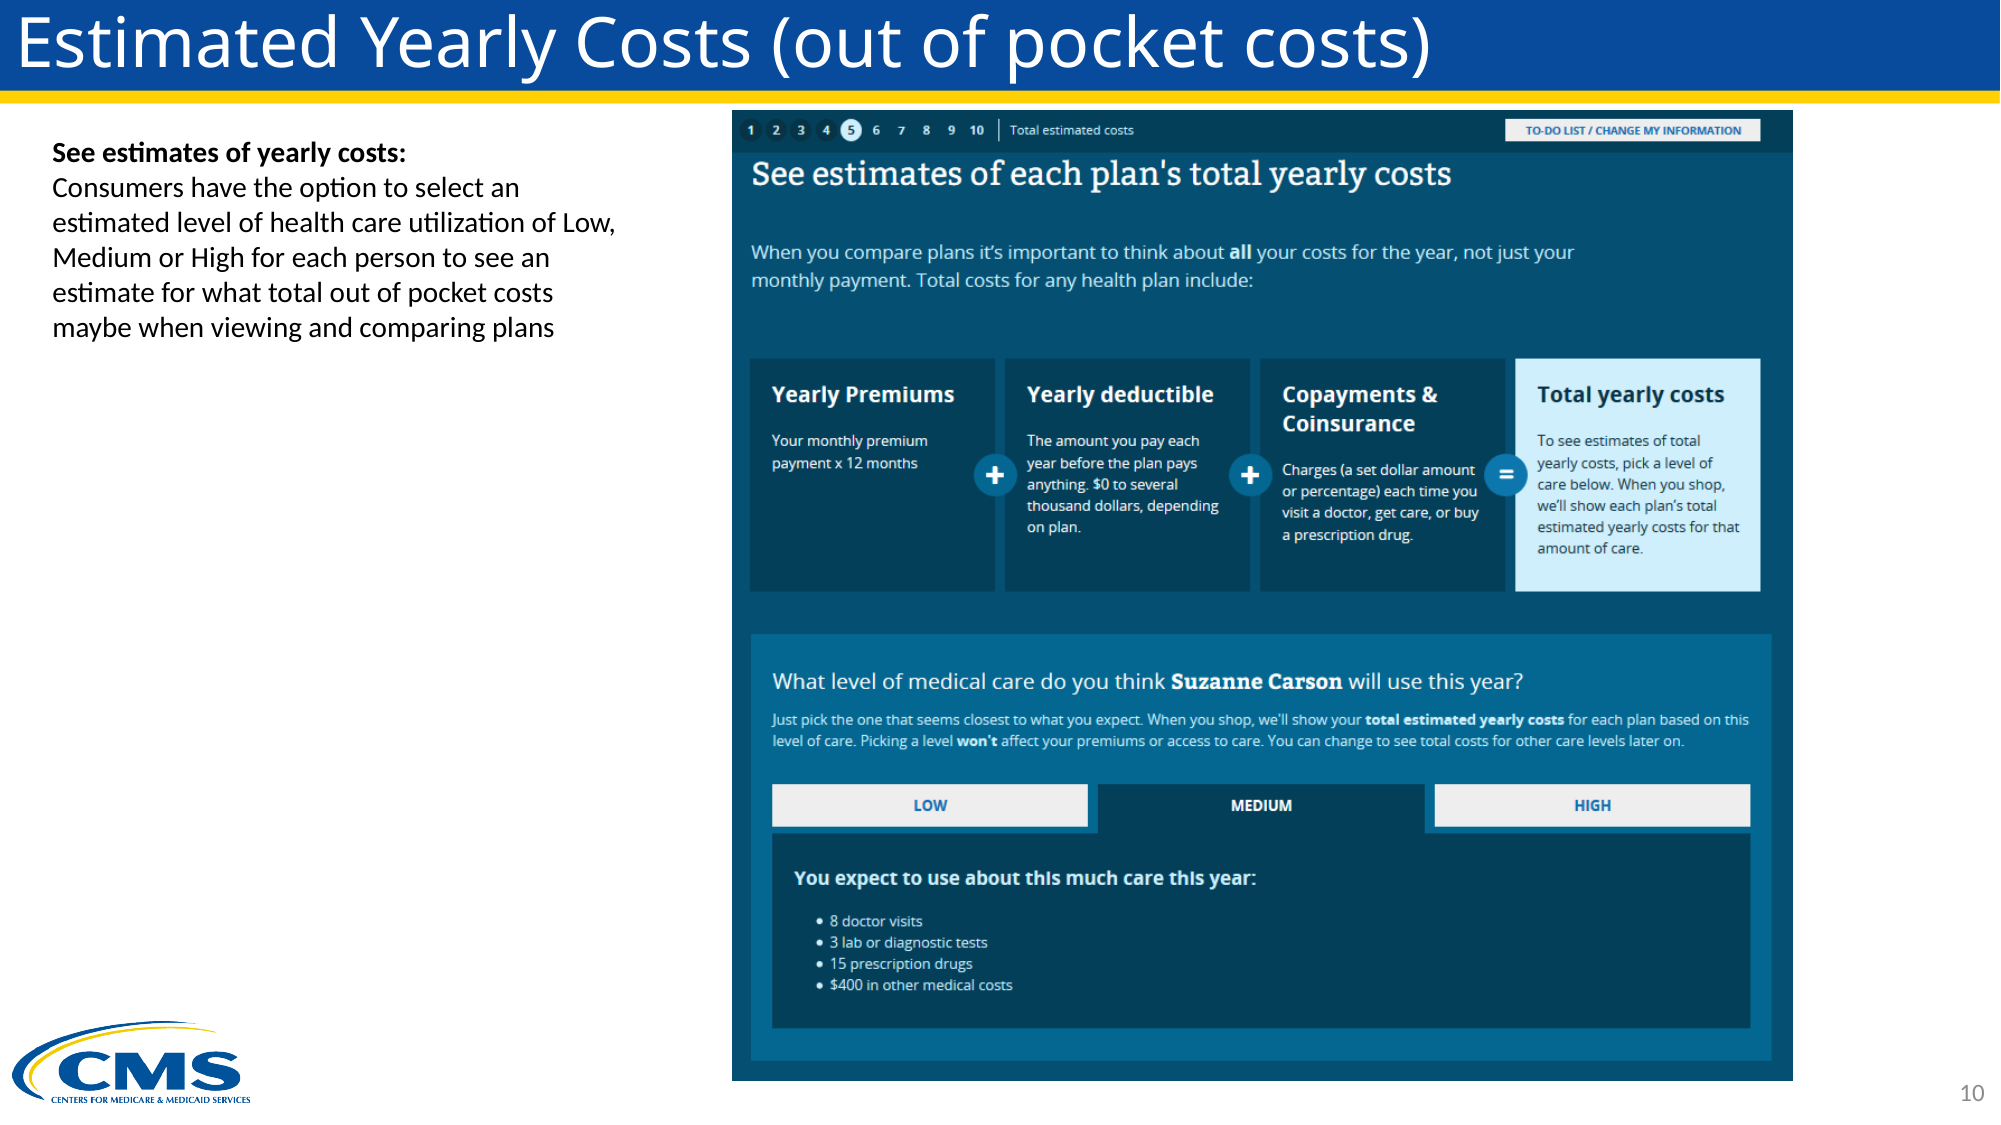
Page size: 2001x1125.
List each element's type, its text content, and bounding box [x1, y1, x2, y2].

picture [832, 958, 836, 968]
title Estimated Yearly Costs (out of pocket costs) [0, 0, 2000, 91]
picture [924, 735, 933, 746]
picture [1359, 249, 1375, 258]
picture [869, 390, 880, 402]
picture [818, 249, 832, 258]
picture [1416, 249, 1435, 263]
picture [830, 277, 840, 291]
picture [1634, 738, 1653, 746]
picture [1375, 509, 1394, 520]
picture [1101, 386, 1125, 402]
picture [1093, 479, 1109, 489]
picture [1063, 277, 1075, 288]
picture [753, 162, 768, 186]
picture [1338, 160, 1348, 185]
picture [1046, 168, 1061, 186]
picture [1311, 249, 1321, 258]
picture [774, 674, 781, 688]
picture [930, 717, 937, 724]
picture [894, 962, 899, 972]
picture [1117, 500, 1142, 513]
picture [1466, 249, 1473, 258]
picture [1141, 439, 1163, 449]
picture [1370, 390, 1394, 402]
picture [817, 120, 836, 140]
picture [1048, 277, 1054, 286]
picture [1106, 277, 1113, 286]
picture [1089, 277, 1103, 286]
picture [1598, 739, 1614, 746]
picture [1011, 168, 1045, 186]
picture [1153, 874, 1163, 884]
picture [1517, 674, 1523, 688]
picture [967, 714, 988, 724]
picture [1028, 525, 1035, 532]
picture [1353, 717, 1361, 724]
picture [866, 962, 883, 968]
picture [1132, 717, 1139, 724]
picture [809, 678, 816, 688]
picture [1379, 529, 1391, 540]
picture [1454, 467, 1472, 475]
picture [1535, 249, 1548, 263]
picture [1191, 718, 1199, 726]
slide_number 10 [1905, 1063, 2000, 1120]
picture [1454, 508, 1473, 517]
picture [1191, 277, 1209, 286]
picture [1168, 739, 1178, 746]
picture [949, 168, 962, 186]
picture [1016, 735, 1033, 746]
picture [1340, 464, 1352, 477]
picture [1354, 510, 1366, 517]
picture [847, 387, 858, 402]
picture [1270, 736, 1275, 745]
picture [1018, 128, 1035, 134]
picture [885, 277, 899, 286]
picture [1070, 482, 1085, 493]
picture [1157, 673, 1164, 688]
picture [1299, 468, 1337, 478]
picture [837, 874, 856, 884]
picture [843, 277, 876, 288]
picture [12, 1021, 250, 1103]
picture [978, 871, 1020, 884]
picture [1156, 714, 1167, 724]
picture [1116, 273, 1123, 286]
picture [1362, 739, 1371, 746]
picture [1454, 489, 1463, 499]
picture [947, 736, 952, 745]
picture [1375, 168, 1390, 186]
picture [1167, 461, 1197, 471]
picture [1124, 874, 1143, 884]
picture [958, 739, 987, 746]
picture [790, 717, 797, 724]
picture [1028, 480, 1064, 492]
picture [1282, 508, 1302, 517]
picture [1354, 739, 1365, 749]
picture [831, 739, 838, 746]
picture [1109, 249, 1118, 258]
picture [741, 120, 761, 140]
picture [799, 386, 825, 402]
picture [1119, 461, 1129, 468]
picture [1168, 479, 1177, 489]
picture [813, 168, 843, 186]
picture [1111, 160, 1120, 185]
picture [1297, 390, 1367, 407]
picture [1577, 739, 1583, 746]
picture [949, 126, 955, 134]
picture [783, 717, 790, 724]
picture [1017, 273, 1031, 286]
picture [831, 937, 838, 947]
picture [932, 739, 944, 745]
picture [773, 435, 780, 445]
picture [1732, 717, 1747, 724]
picture [971, 126, 983, 134]
picture [1283, 416, 1295, 431]
picture [1373, 673, 1379, 688]
picture [1223, 715, 1231, 724]
picture [1404, 714, 1458, 724]
picture [1389, 246, 1410, 258]
picture [1170, 871, 1204, 884]
picture [1155, 273, 1162, 286]
picture [1410, 168, 1423, 186]
picture [1457, 678, 1463, 688]
picture [1033, 501, 1085, 510]
picture [1422, 387, 1437, 402]
picture [1144, 245, 1167, 258]
picture [948, 273, 959, 286]
picture [786, 390, 797, 402]
picture [1392, 168, 1407, 186]
picture [1147, 874, 1152, 884]
picture [781, 674, 792, 688]
picture [1049, 525, 1059, 535]
picture [1155, 387, 1180, 402]
picture [1113, 439, 1127, 449]
picture [1062, 525, 1076, 532]
picture [1462, 489, 1477, 496]
picture [1190, 739, 1200, 746]
picture [1026, 871, 1060, 884]
picture [1472, 739, 1481, 746]
picture [1199, 739, 1210, 746]
picture [1402, 678, 1416, 688]
picture [1032, 249, 1040, 263]
picture [1268, 249, 1282, 258]
picture [1077, 739, 1089, 749]
picture [951, 717, 958, 724]
picture [840, 435, 862, 447]
picture [1349, 168, 1367, 192]
picture [1063, 160, 1082, 185]
picture [867, 439, 880, 449]
picture [1289, 168, 1303, 186]
picture [843, 937, 852, 947]
picture [818, 439, 837, 445]
picture [1149, 501, 1184, 514]
picture [1169, 439, 1187, 445]
picture [1306, 168, 1338, 186]
picture [1185, 677, 1250, 689]
picture [831, 916, 838, 926]
picture [1480, 714, 1524, 728]
picture [1494, 735, 1499, 745]
picture [1500, 678, 1504, 688]
picture [928, 245, 948, 263]
picture [993, 678, 997, 688]
picture [900, 168, 917, 185]
picture [1068, 249, 1076, 258]
picture [808, 249, 816, 263]
picture [867, 461, 878, 468]
picture [1304, 739, 1315, 746]
picture [803, 717, 815, 724]
picture [773, 785, 1087, 826]
picture [1069, 718, 1078, 728]
picture [767, 120, 785, 139]
picture [992, 738, 997, 746]
picture [918, 163, 930, 185]
picture [1127, 274, 1135, 286]
picture [859, 873, 897, 889]
picture [1269, 168, 1288, 192]
picture [881, 459, 909, 468]
picture [1189, 163, 1201, 186]
picture [1395, 533, 1412, 543]
picture [1397, 388, 1415, 402]
picture [792, 120, 810, 139]
picture [1332, 718, 1341, 728]
picture [1425, 487, 1449, 496]
picture [1270, 674, 1342, 689]
picture [903, 873, 922, 884]
picture [772, 168, 786, 186]
picture [1043, 249, 1058, 258]
picture [1113, 717, 1117, 727]
picture [1602, 717, 1610, 724]
picture [985, 982, 1012, 990]
picture [912, 918, 922, 926]
picture [1097, 739, 1107, 745]
picture [794, 872, 805, 884]
picture [1328, 247, 1335, 258]
picture [1473, 510, 1479, 520]
picture [1506, 119, 1760, 141]
picture [1616, 715, 1622, 724]
picture [914, 249, 922, 258]
picture [1349, 678, 1369, 688]
picture [1221, 160, 1262, 186]
picture [1302, 508, 1307, 517]
picture [773, 387, 785, 402]
picture [1476, 248, 1490, 258]
picture [773, 460, 830, 471]
picture [1229, 248, 1240, 258]
picture [1563, 739, 1574, 746]
picture [1110, 739, 1133, 746]
picture [774, 736, 779, 745]
picture [1203, 168, 1219, 186]
picture [855, 458, 861, 468]
picture [884, 678, 894, 688]
picture [1241, 717, 1251, 728]
picture [929, 678, 945, 688]
picture [1096, 504, 1106, 510]
picture [1060, 458, 1094, 468]
picture [1384, 487, 1414, 496]
picture [1507, 678, 1511, 688]
picture [873, 126, 879, 134]
picture [1054, 386, 1094, 407]
picture [1121, 168, 1159, 186]
picture [1396, 739, 1416, 746]
picture [835, 461, 841, 468]
picture [820, 874, 829, 884]
picture [854, 249, 875, 258]
picture [1092, 168, 1109, 192]
picture [1297, 715, 1327, 724]
picture [1124, 674, 1128, 688]
picture [842, 916, 884, 926]
picture [814, 737, 819, 745]
picture [1365, 420, 1376, 431]
picture [1043, 126, 1100, 134]
picture [1228, 273, 1247, 286]
picture [1186, 246, 1210, 258]
picture [943, 938, 952, 947]
picture [888, 715, 912, 724]
picture [1460, 714, 1476, 724]
picture [936, 962, 947, 968]
picture [950, 962, 972, 972]
picture [806, 874, 817, 884]
picture [1172, 674, 1182, 689]
picture [1209, 874, 1255, 889]
picture [1391, 464, 1416, 475]
picture [1176, 717, 1184, 724]
picture [876, 249, 881, 258]
picture [861, 717, 872, 724]
picture [1096, 461, 1104, 468]
picture [1220, 739, 1227, 745]
picture [841, 119, 861, 141]
picture [868, 981, 878, 990]
picture [990, 160, 1005, 185]
picture [1325, 507, 1332, 517]
picture [924, 980, 974, 990]
picture [831, 979, 862, 990]
picture [875, 277, 882, 286]
picture [1067, 871, 1118, 884]
picture [1044, 716, 1057, 724]
picture [1114, 482, 1125, 489]
picture [1435, 785, 1750, 826]
picture [960, 678, 964, 688]
picture [1669, 739, 1679, 745]
picture [1232, 800, 1266, 811]
picture [881, 736, 889, 745]
picture [911, 962, 925, 968]
picture [1183, 386, 1213, 402]
picture [754, 277, 767, 286]
picture [884, 981, 917, 990]
picture [885, 937, 940, 951]
picture [1516, 359, 1760, 591]
picture [962, 939, 988, 947]
picture [986, 467, 1003, 484]
picture [1301, 489, 1321, 499]
picture [1379, 420, 1414, 431]
picture [1366, 714, 1398, 724]
picture [771, 277, 791, 286]
picture [986, 277, 993, 286]
picture [1038, 525, 1044, 532]
picture [1482, 678, 1486, 688]
picture [861, 390, 868, 402]
picture [927, 277, 937, 286]
picture [881, 439, 909, 445]
picture [1436, 249, 1444, 258]
picture [1401, 510, 1428, 517]
picture [828, 390, 839, 407]
picture [967, 249, 973, 258]
picture [884, 390, 900, 402]
picture [1432, 738, 1438, 746]
picture [1131, 482, 1144, 489]
picture [1042, 390, 1053, 402]
picture [1091, 678, 1095, 688]
picture [1595, 717, 1602, 724]
picture [1529, 716, 1564, 724]
picture [861, 735, 871, 745]
picture [1499, 470, 1514, 479]
picture [807, 439, 815, 445]
picture [1002, 717, 1009, 724]
picture [1176, 249, 1182, 258]
picture [912, 739, 918, 746]
picture [1382, 739, 1390, 745]
picture [1295, 530, 1369, 543]
picture [1191, 504, 1209, 510]
picture [1302, 249, 1310, 258]
picture [1340, 509, 1351, 517]
picture [948, 673, 952, 688]
picture [1252, 677, 1262, 689]
picture [1354, 245, 1358, 258]
picture [1241, 467, 1259, 484]
picture [1042, 673, 1052, 688]
picture [1628, 714, 1642, 727]
picture [1258, 249, 1266, 263]
picture [1073, 678, 1083, 694]
picture [1147, 482, 1165, 489]
picture [1239, 739, 1245, 746]
picture [1381, 464, 1388, 475]
picture [1579, 717, 1587, 724]
picture [885, 249, 909, 263]
picture [1471, 678, 1480, 694]
picture [1283, 387, 1295, 402]
picture [1284, 464, 1299, 475]
picture [1590, 736, 1595, 745]
picture [1142, 678, 1152, 688]
picture [1551, 249, 1559, 258]
picture [974, 277, 984, 286]
picture [1009, 249, 1028, 258]
picture [1161, 277, 1167, 286]
picture [1436, 510, 1449, 517]
picture [1357, 467, 1376, 475]
picture [1147, 461, 1161, 468]
picture [1423, 468, 1454, 475]
picture [1331, 737, 1351, 746]
picture [758, 246, 796, 258]
picture [1002, 735, 1014, 746]
picture [971, 168, 988, 186]
picture [1169, 168, 1180, 186]
picture [1297, 420, 1364, 431]
picture [867, 940, 878, 947]
picture [910, 390, 954, 402]
picture [1323, 486, 1379, 499]
picture [1056, 437, 1106, 445]
picture [1440, 736, 1450, 746]
picture [932, 168, 946, 186]
picture [1519, 737, 1545, 746]
picture [833, 715, 849, 724]
picture [1661, 716, 1667, 724]
picture [1710, 717, 1720, 724]
picture [752, 246, 758, 258]
picture [950, 249, 959, 258]
picture [845, 163, 899, 186]
picture [816, 939, 822, 946]
picture [1079, 249, 1088, 258]
picture [801, 273, 823, 291]
picture [1104, 127, 1127, 134]
picture [889, 917, 909, 926]
picture [1029, 461, 1049, 471]
picture [1134, 461, 1141, 471]
picture [900, 739, 907, 749]
picture [1128, 386, 1152, 402]
picture [1143, 277, 1152, 291]
picture [1028, 387, 1040, 402]
picture [965, 277, 973, 286]
picture [910, 678, 921, 688]
picture [1269, 800, 1291, 811]
picture [1032, 718, 1041, 724]
picture [1425, 163, 1451, 186]
picture [1210, 504, 1218, 514]
picture [782, 736, 802, 746]
picture [1283, 533, 1290, 540]
picture [789, 168, 804, 186]
picture [1036, 436, 1052, 445]
picture [929, 874, 960, 884]
picture [844, 678, 859, 688]
picture [1510, 247, 1527, 258]
picture [1060, 739, 1071, 746]
picture [1024, 678, 1028, 688]
picture [923, 126, 930, 134]
text_box See estimates of yearly costs: Consumers have the option to select an estimated level of health care utilization of Low, Medium or High for each person to see an estimate for what total out of pocket costs maybe when viewing and comparing plans [37, 125, 650, 351]
picture [1190, 436, 1199, 445]
picture [1260, 717, 1278, 724]
picture [1283, 489, 1290, 496]
picture [965, 874, 975, 884]
picture [1438, 674, 1448, 688]
